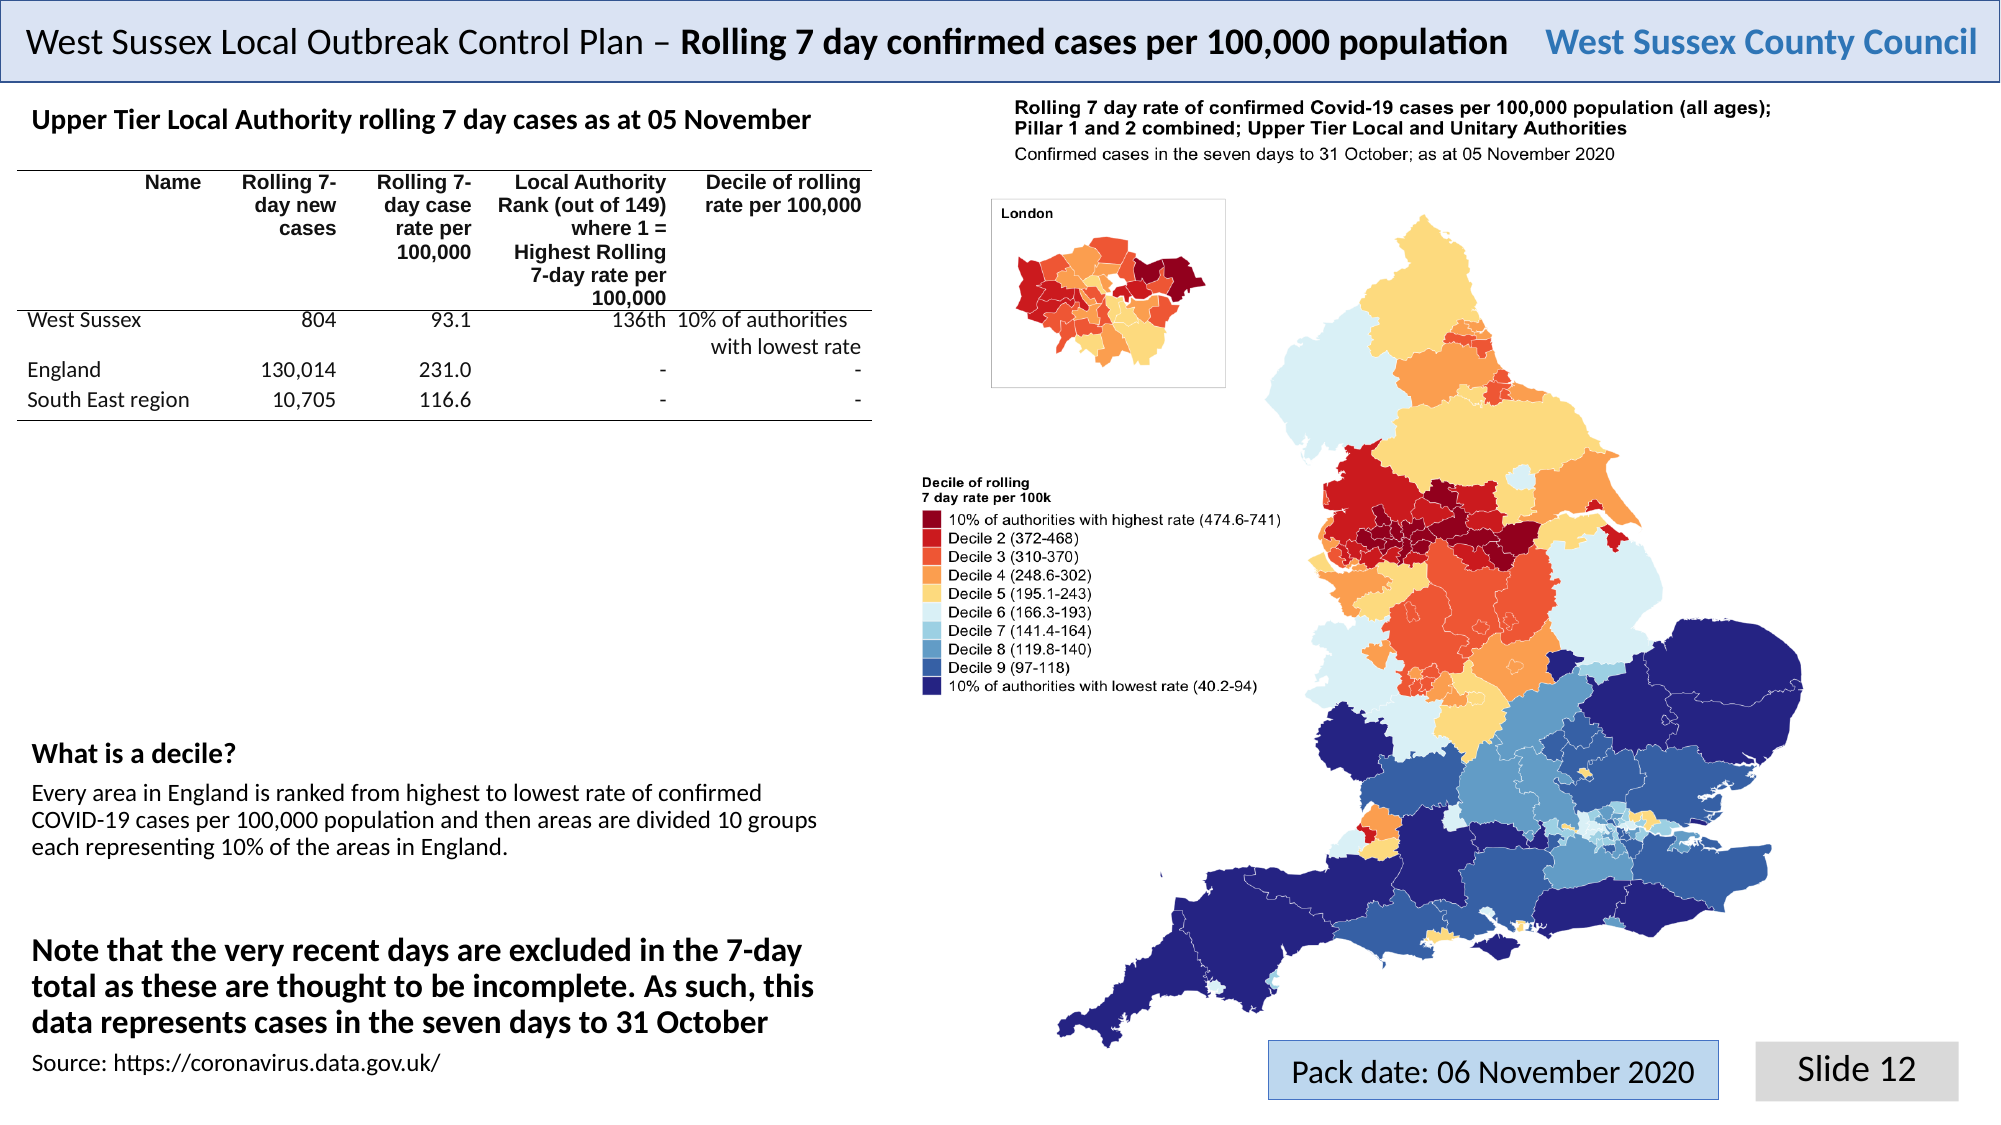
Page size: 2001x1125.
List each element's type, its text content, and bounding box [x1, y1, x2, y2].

table_cell South East region [17, 390, 212, 420]
table_cell 10,705 [212, 390, 347, 420]
list Note that the very recent days are excluded in the 7-day total as these are thought to be incomplete. As such, this data represents cases in the seven days to 31 October [16, 925, 853, 1006]
table_header Name [17, 171, 212, 310]
table_header Local Authority Rank (out of 149) where 1 = Highest Rolling 7-day rate per 100,000 [482, 171, 677, 310]
table_cell - [482, 360, 677, 390]
list What is a decile? [16, 731, 562, 772]
table_cell 116.6 [347, 390, 482, 420]
table_cell - [482, 390, 677, 420]
table_cell - [677, 390, 872, 420]
table_cell 231.0 [347, 360, 482, 390]
table_cell England [17, 360, 212, 390]
table_header Rolling 7-day case rate per 100,000 [347, 171, 482, 310]
table_cell 10% of authorities with lowest rate [677, 311, 872, 360]
table_cell - [677, 360, 872, 390]
list Upper Tier Local Authority rolling 7 day cases as at 05 November [16, 97, 895, 173]
list Source: https://coronavirus.data.gov.uk/ [17, 1042, 660, 1103]
table_cell 136th [482, 311, 677, 360]
table_cell West Sussex [17, 311, 212, 360]
table_cell 93.1 [347, 311, 482, 360]
list Every area in England is ranked from highest to lowest rate of confirmed COVID-19 cases per 100,000 population and then areas are divided 10 groups each representing 10% of the areas in England. [16, 772, 853, 900]
table_header Rolling 7-day new cases [212, 171, 347, 310]
picture [895, 91, 1959, 1104]
table_header Decile of rolling rate per 100,000 [677, 171, 872, 310]
table_cell 130,014 [212, 360, 347, 390]
table_cell 804 [212, 311, 347, 360]
